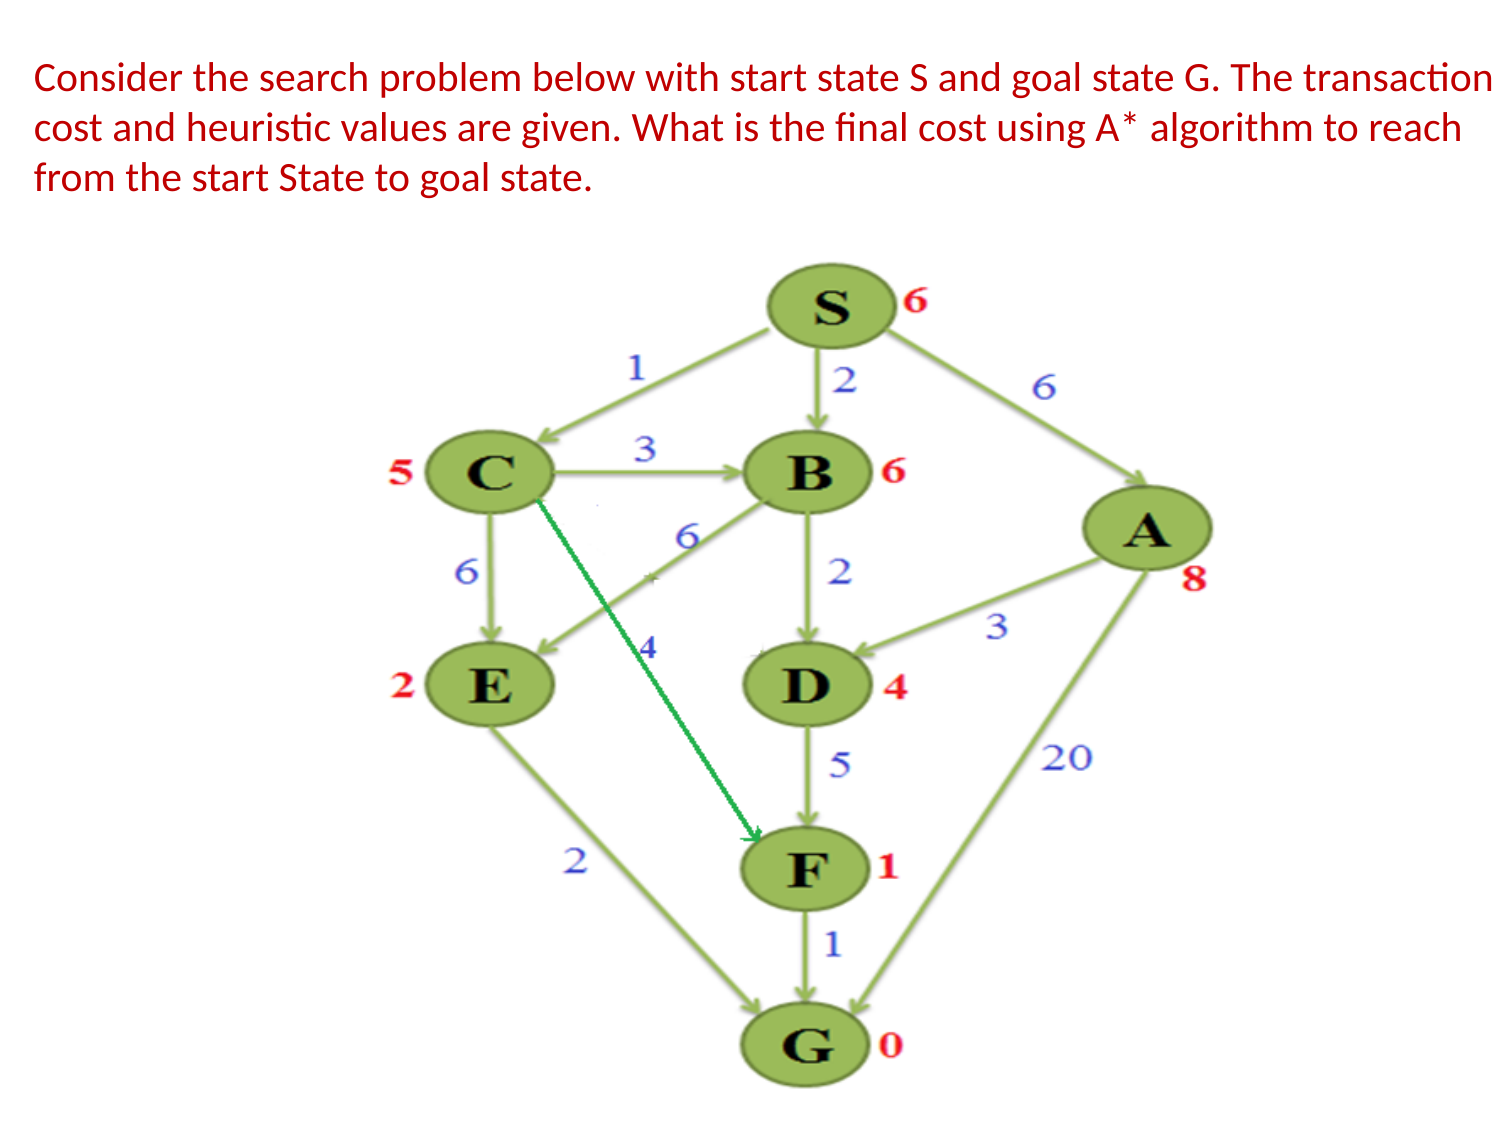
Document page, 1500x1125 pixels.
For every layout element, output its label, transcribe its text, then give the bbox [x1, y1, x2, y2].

text_box Consider the search problem below with start state S and goal state G. The transaction cost and heuristic values are given. What is the final cost using A* algorithm to reach from the start State to goal state. [19, 42, 1500, 208]
picture [341, 231, 1235, 1095]
